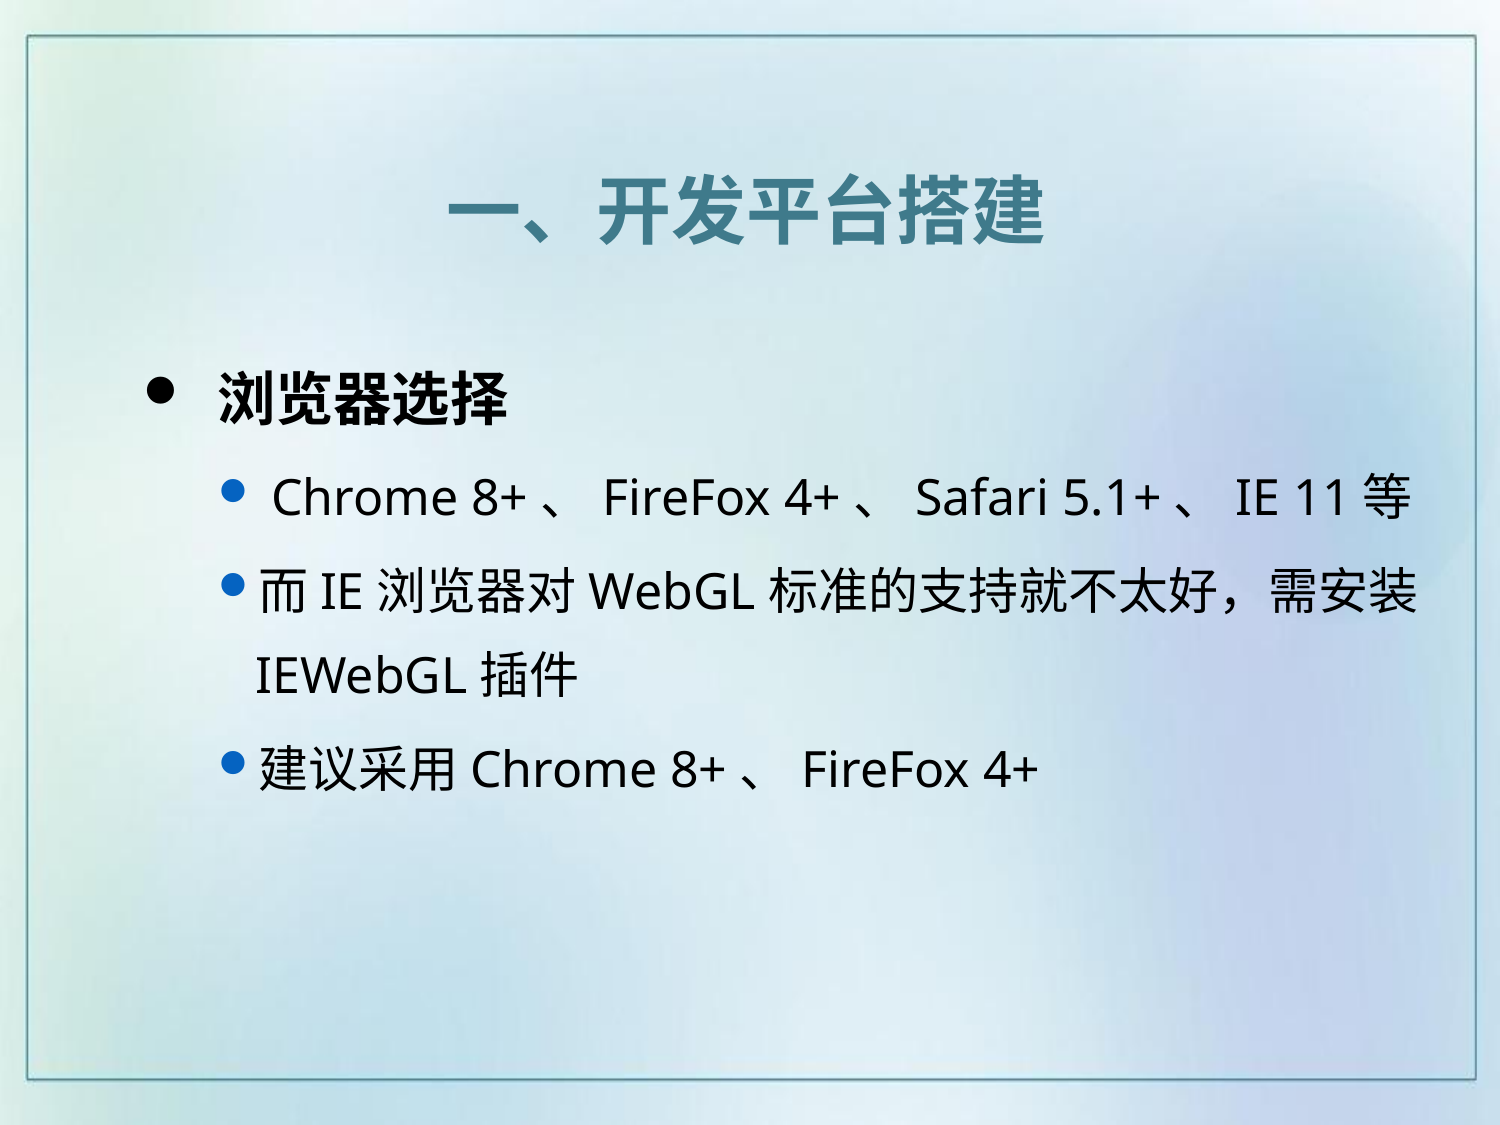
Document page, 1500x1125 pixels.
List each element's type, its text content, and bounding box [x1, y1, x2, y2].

picture [0, 0, 1500, 1125]
list 浏览器选择 Chrome 8+、FireFox 4+、Safari 5.1+、IE 11等 而IE浏览器对WebGL标准的支持就不太好，需安装IEWebGL插件 建议采用Chrome 8+、FireFox 4+ [53, 326, 1441, 979]
title 一、开发平台搭建 [46, 97, 1448, 301]
